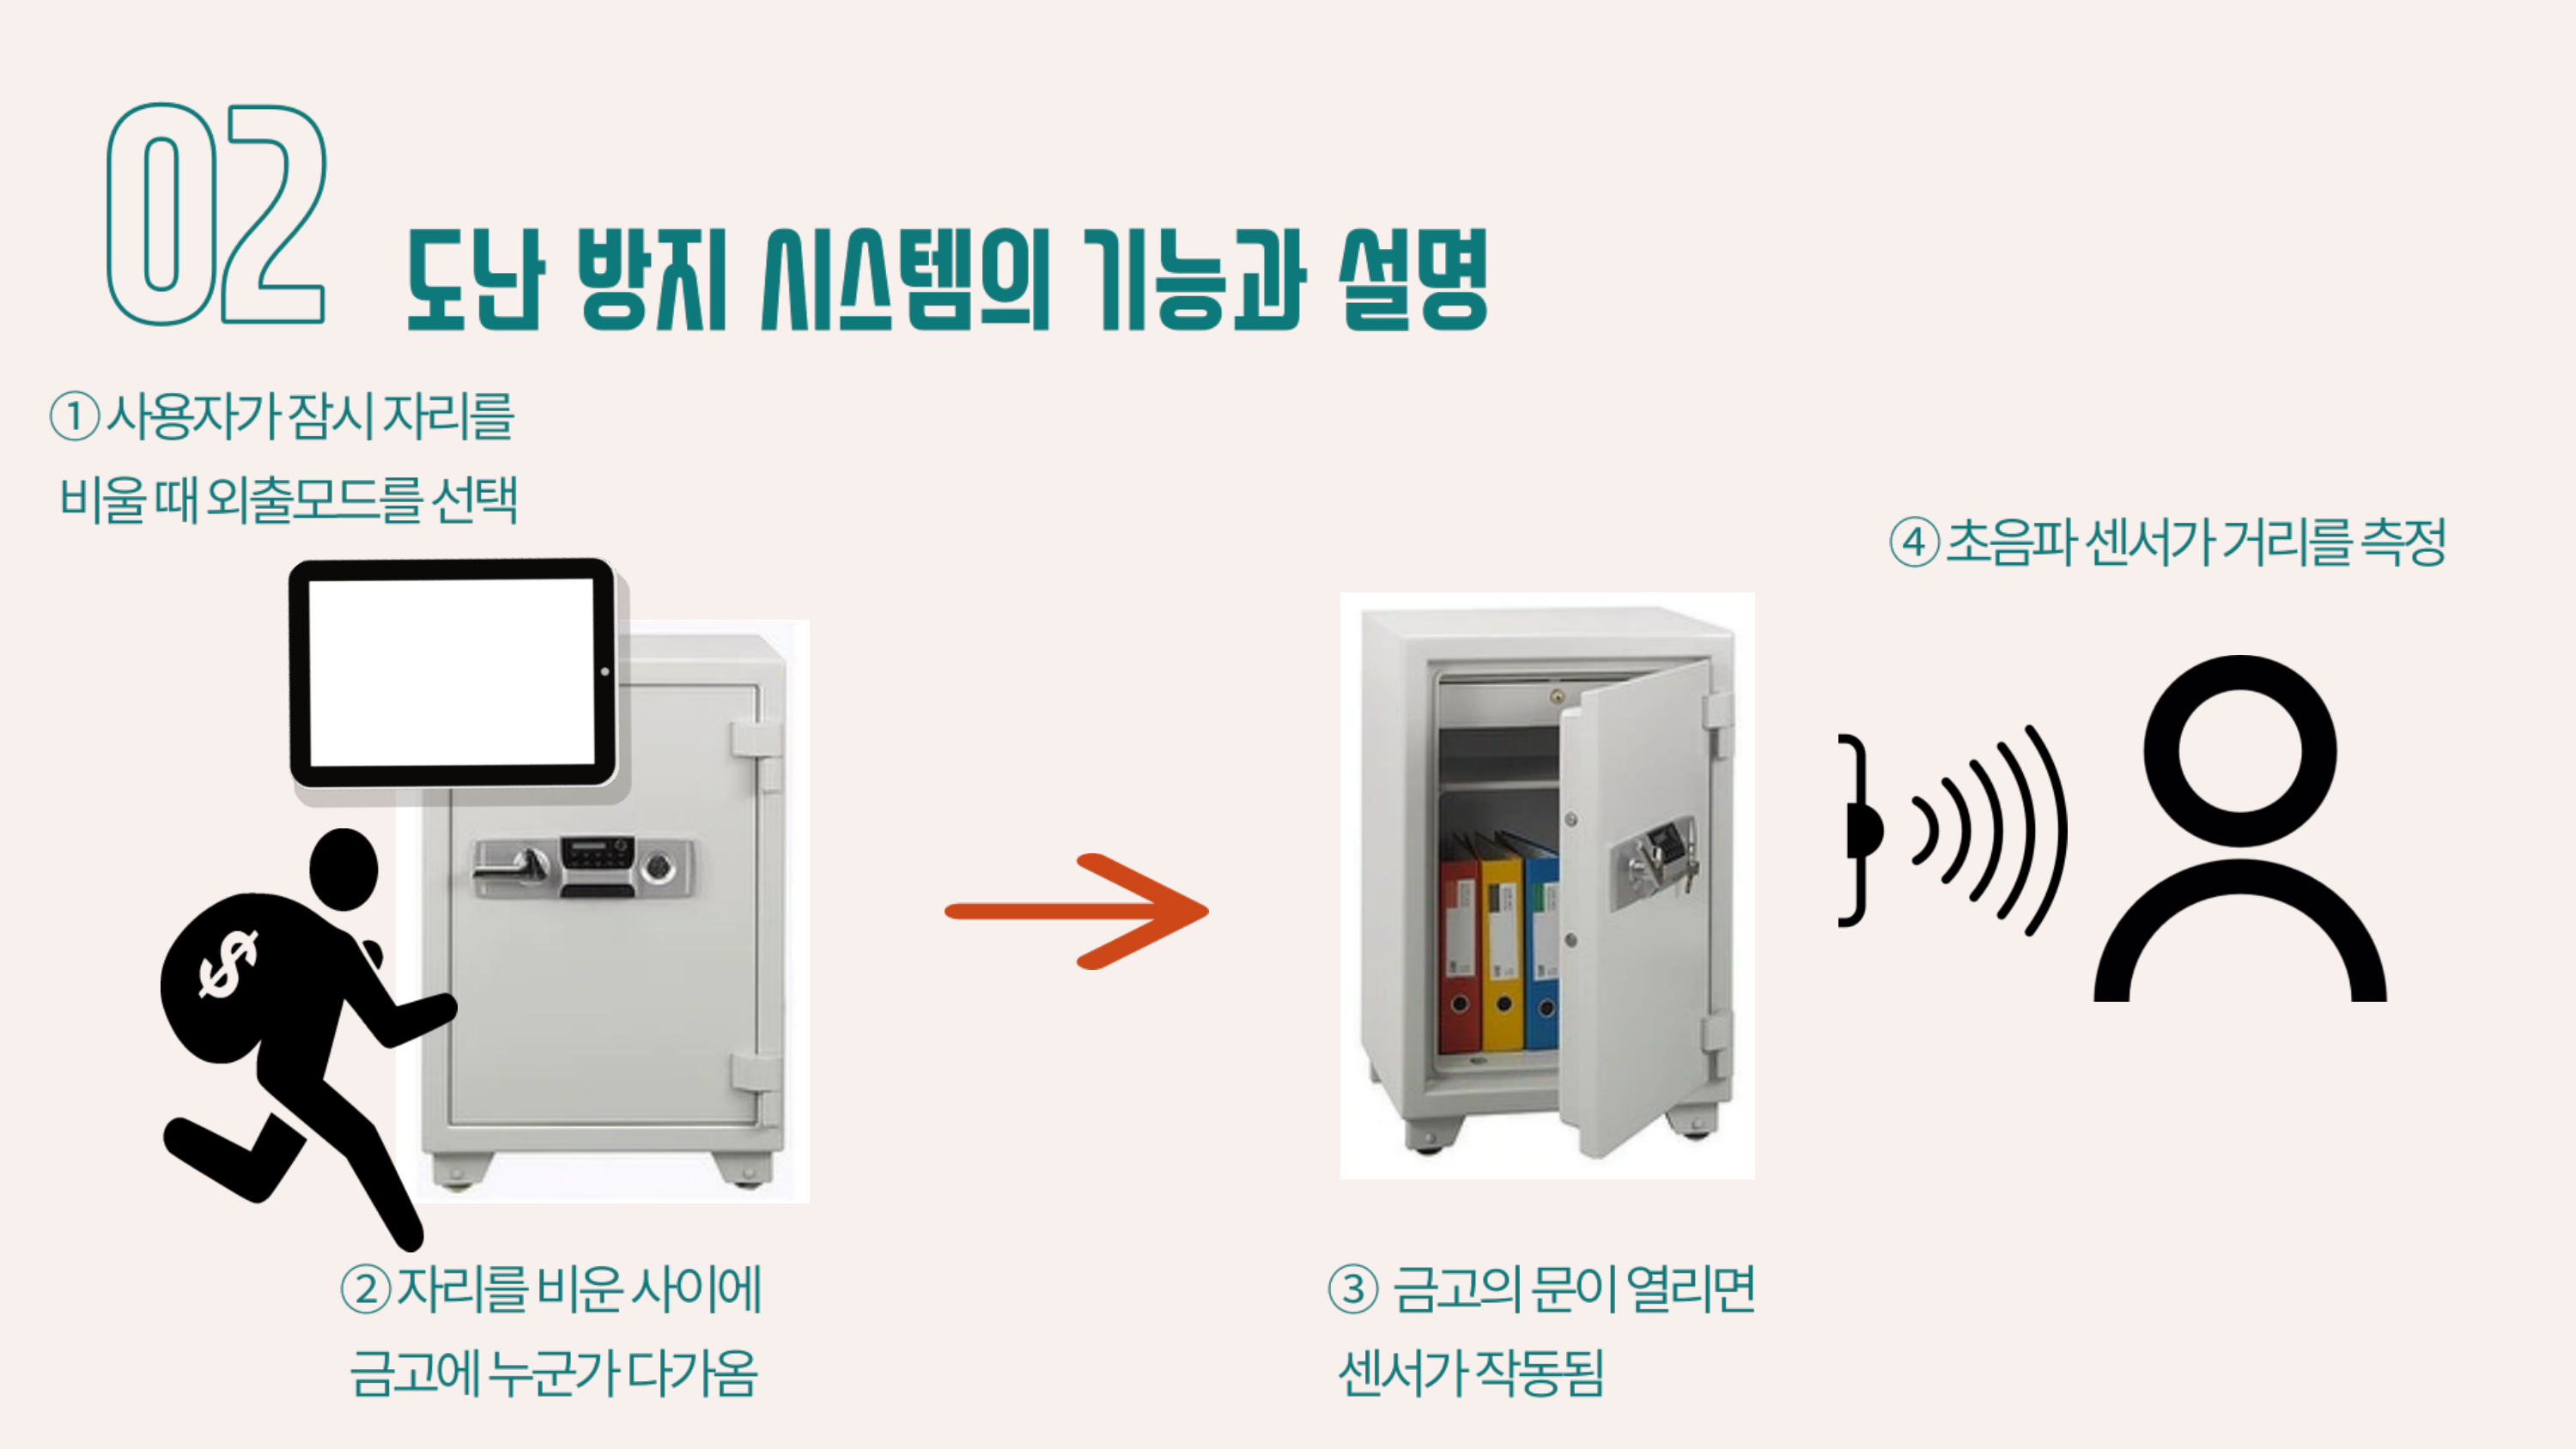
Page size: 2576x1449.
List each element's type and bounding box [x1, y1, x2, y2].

text_box [261, 489, 653, 879]
picture [0, 0, 1547, 751]
picture [331, 1244, 793, 1436]
text_box [2067, 655, 2415, 1003]
text_box [462, 620, 811, 1204]
text_box [945, 853, 1210, 971]
text_box [1838, 716, 2063, 946]
picture [1880, 496, 2470, 606]
picture [1318, 1244, 1788, 1435]
text_box [161, 828, 458, 1253]
text_box [1340, 592, 1755, 1179]
